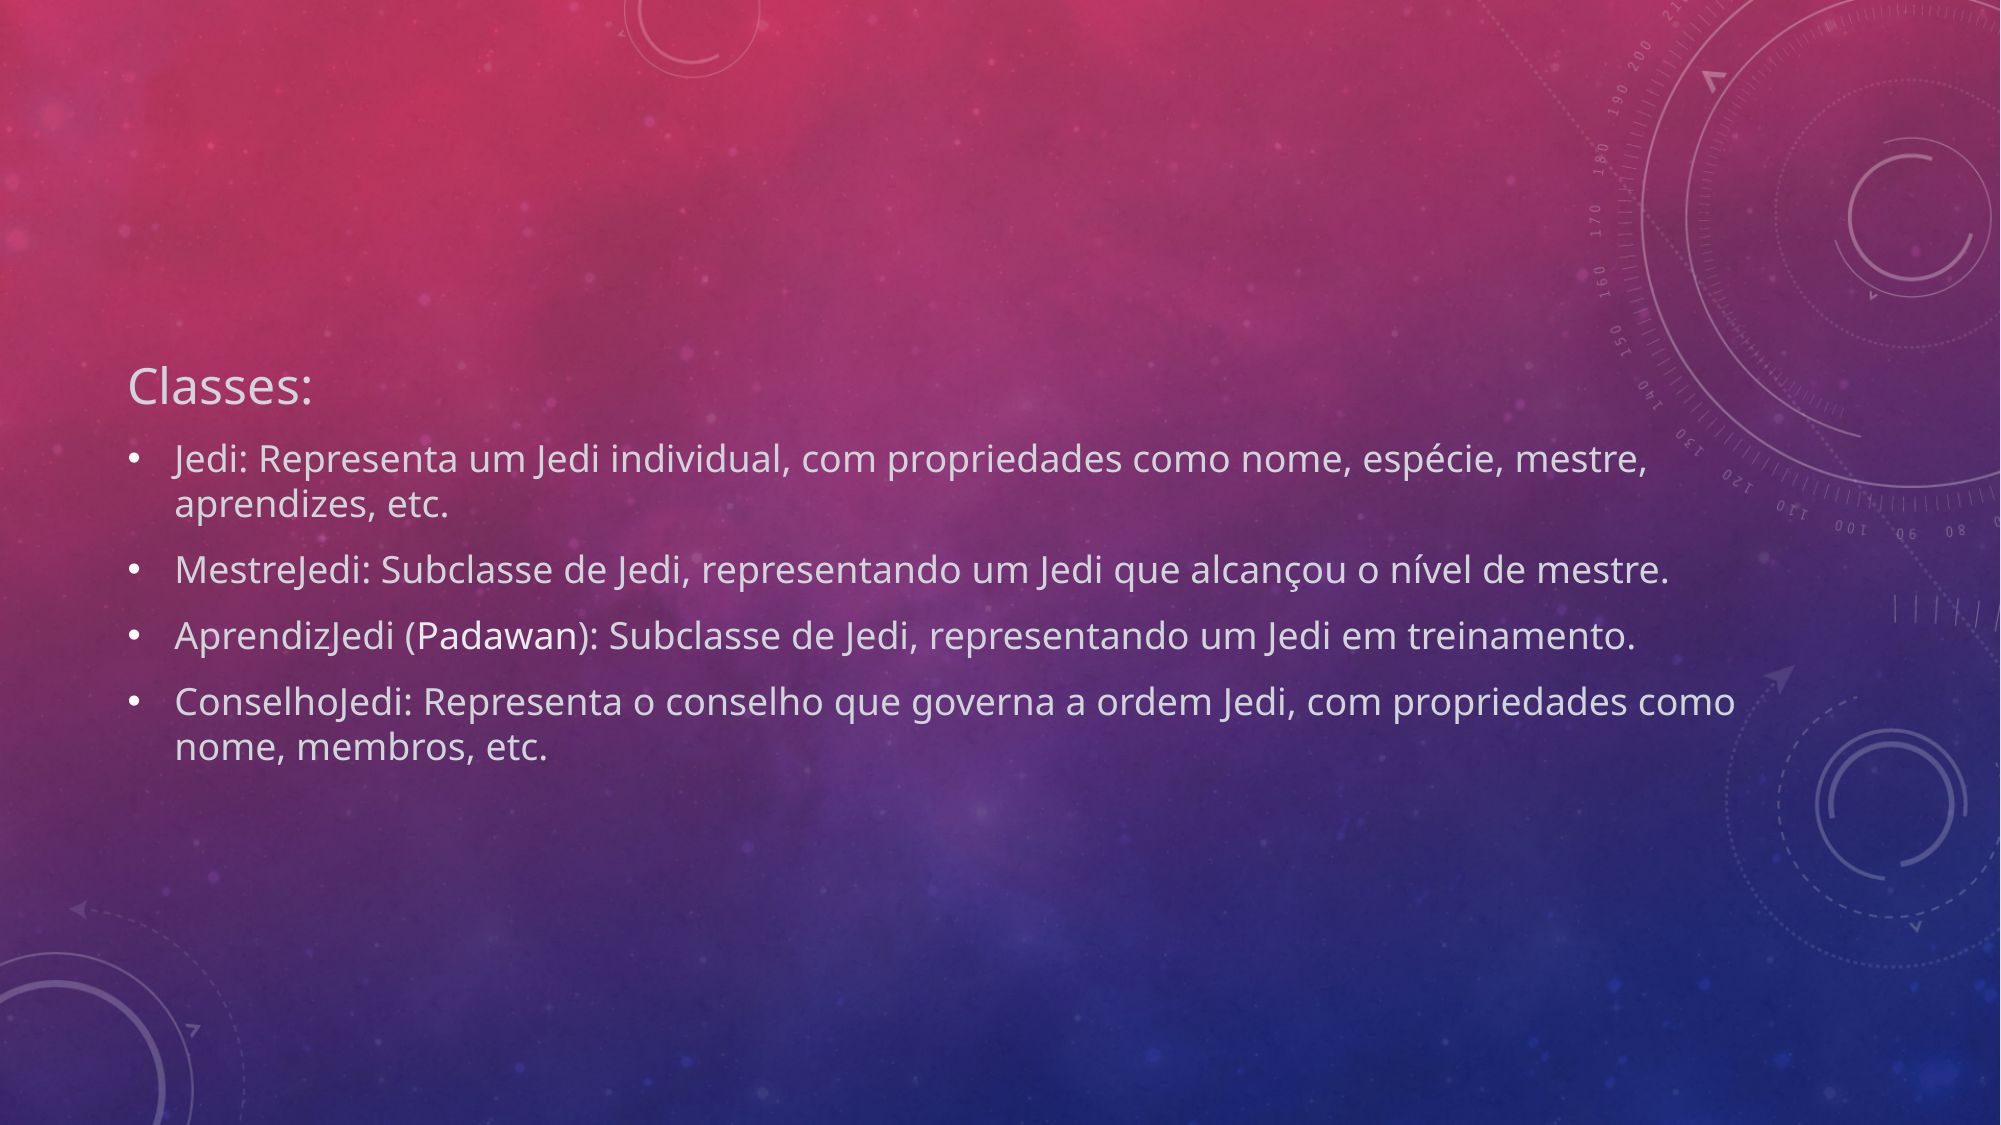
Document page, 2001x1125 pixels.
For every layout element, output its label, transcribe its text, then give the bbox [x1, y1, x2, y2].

picture [0, 0, 2001, 1125]
list Classes: Jedi: Representa um Jedi individual, com propriedades como nome, espécie, mestre, aprendizes, etc. MestreJedi: Subclasse de Jedi, representando um Jedi que alcançou o nível de mestre. AprendizJedi (Padawan): Subclasse de Jedi, representando um Jedi em treinamento. ConselhoJedi: Representa o conselho que governa a ordem Jedi, com propriedades como nome, membros, etc. [112, 27, 1775, 1095]
